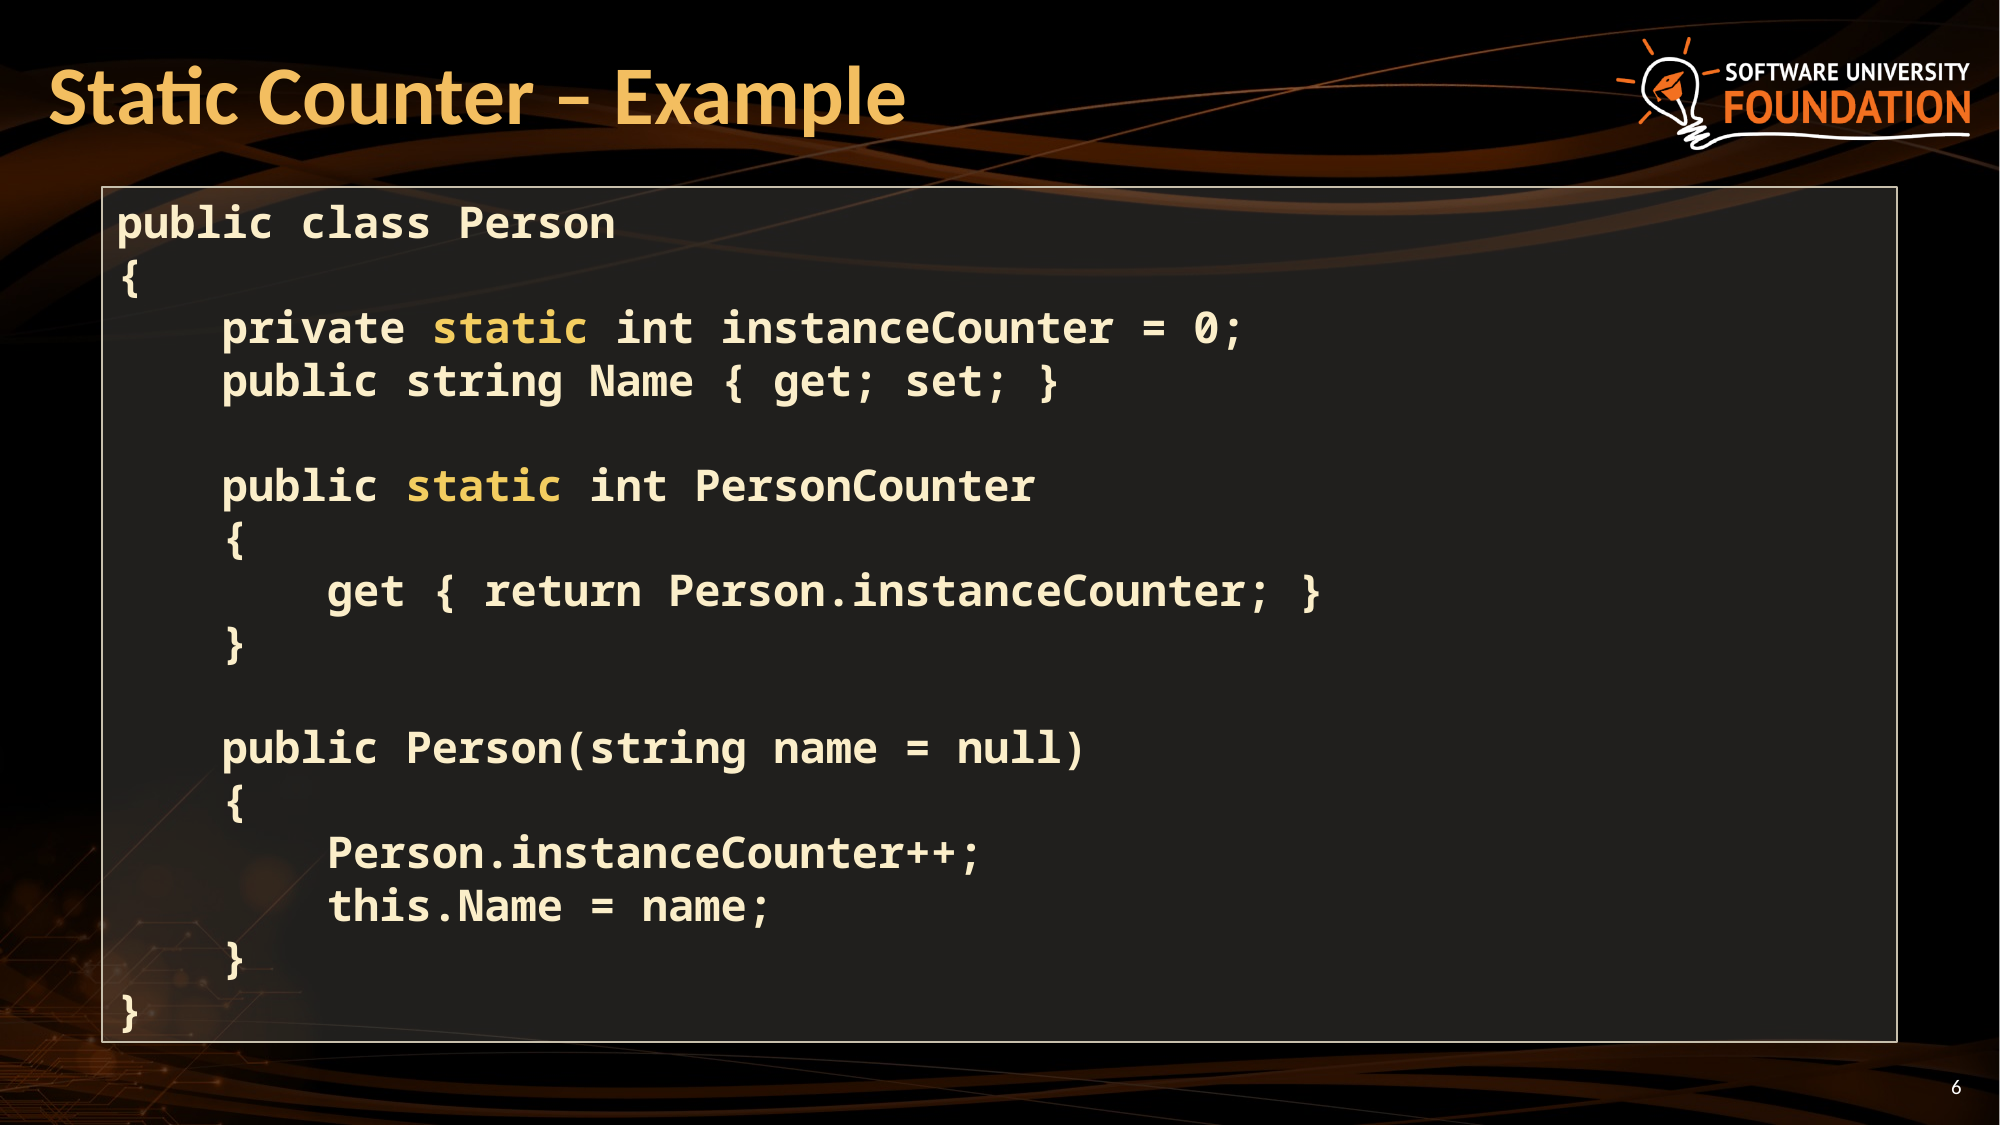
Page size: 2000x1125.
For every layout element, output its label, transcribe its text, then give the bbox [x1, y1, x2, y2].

text_box public class Person { private static int instanceCounter = 0; public string Name { get; set; } public static int PersonCounter { get { return Person.instanceCounter; } } public Person(string name = null) { Person.instanceCounter++; this.Name = name; } } [102, 187, 1898, 1043]
title Static Counter – Example [30, 6, 1602, 189]
slide_number 6 [1897, 1070, 1968, 1103]
picture [0, 0, 2000, 1125]
